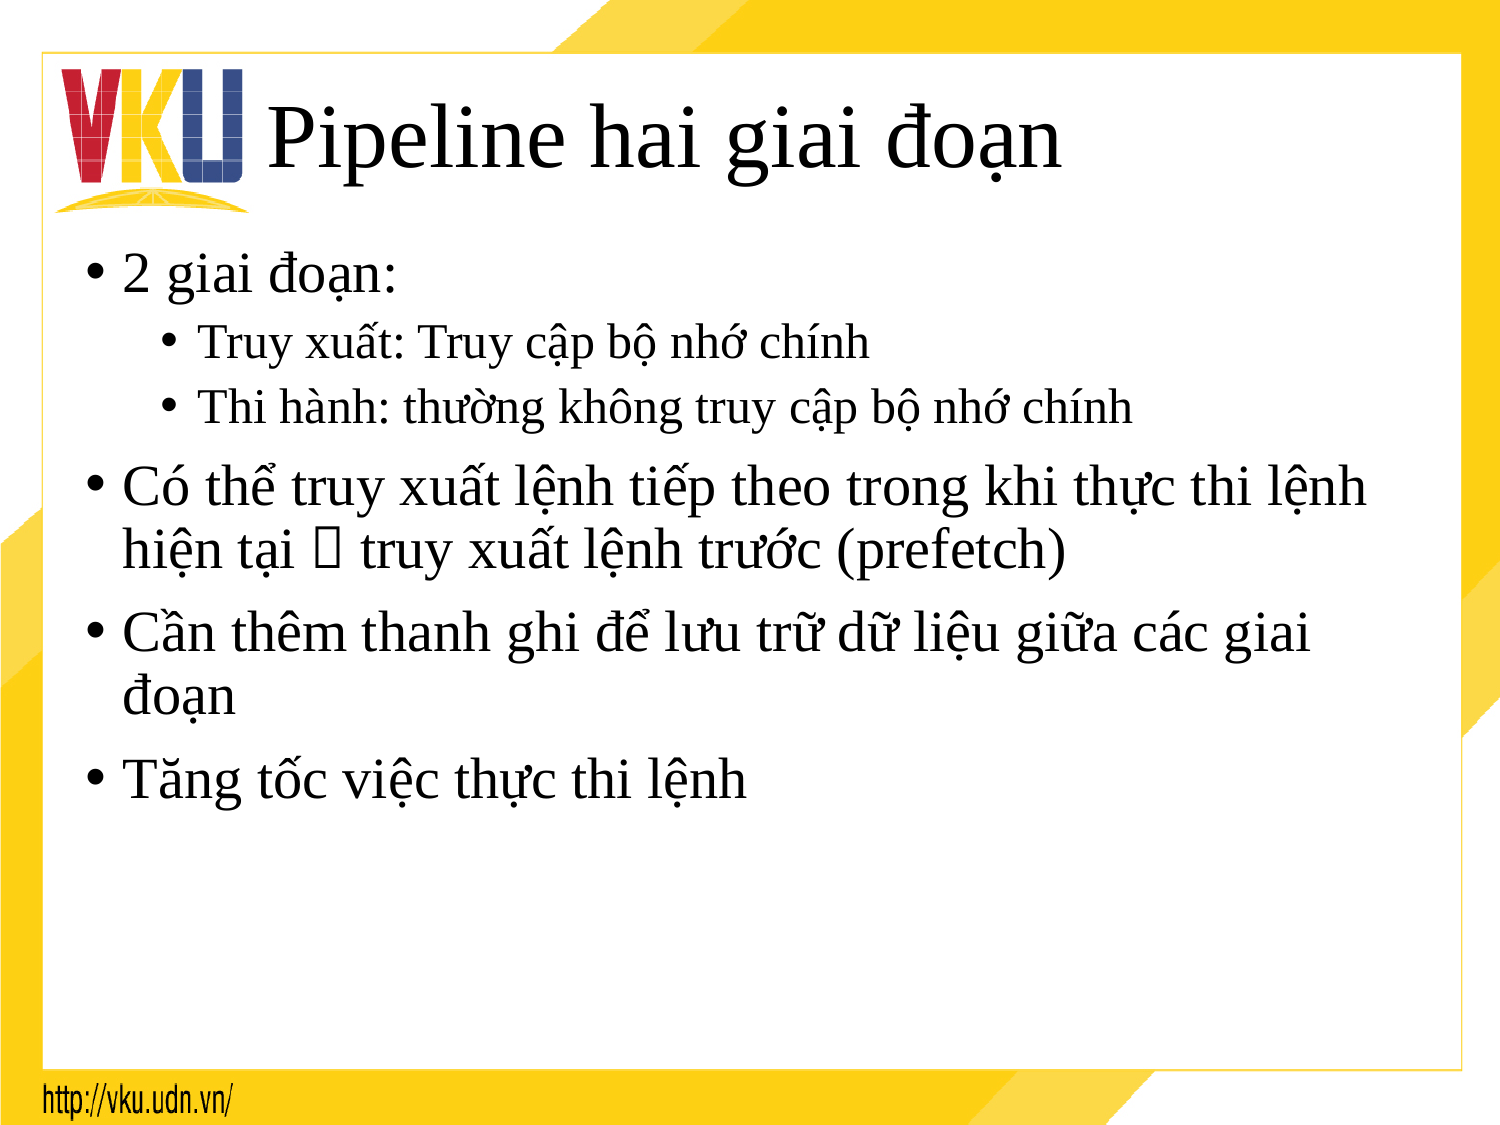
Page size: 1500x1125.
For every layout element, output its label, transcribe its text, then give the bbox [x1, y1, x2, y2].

title Pipeline hai giai đoạn [251, 59, 1397, 216]
picture [0, 0, 1500, 1125]
list 2 giai đoạn: Truy xuất: Truy cập bộ nhớ chính Thi hành: thường không truy cập bộ nhớ chính Có thể truy xuất lệnh tiếp theo trong khi thực thi lệnh hiện tại  truy xuất lệnh trước (prefetch) Cần thêm thanh ghi để lưu trữ dữ liệu giữa các giai đoạn Tăng tốc việc thực thi lệnh [70, 234, 1437, 825]
